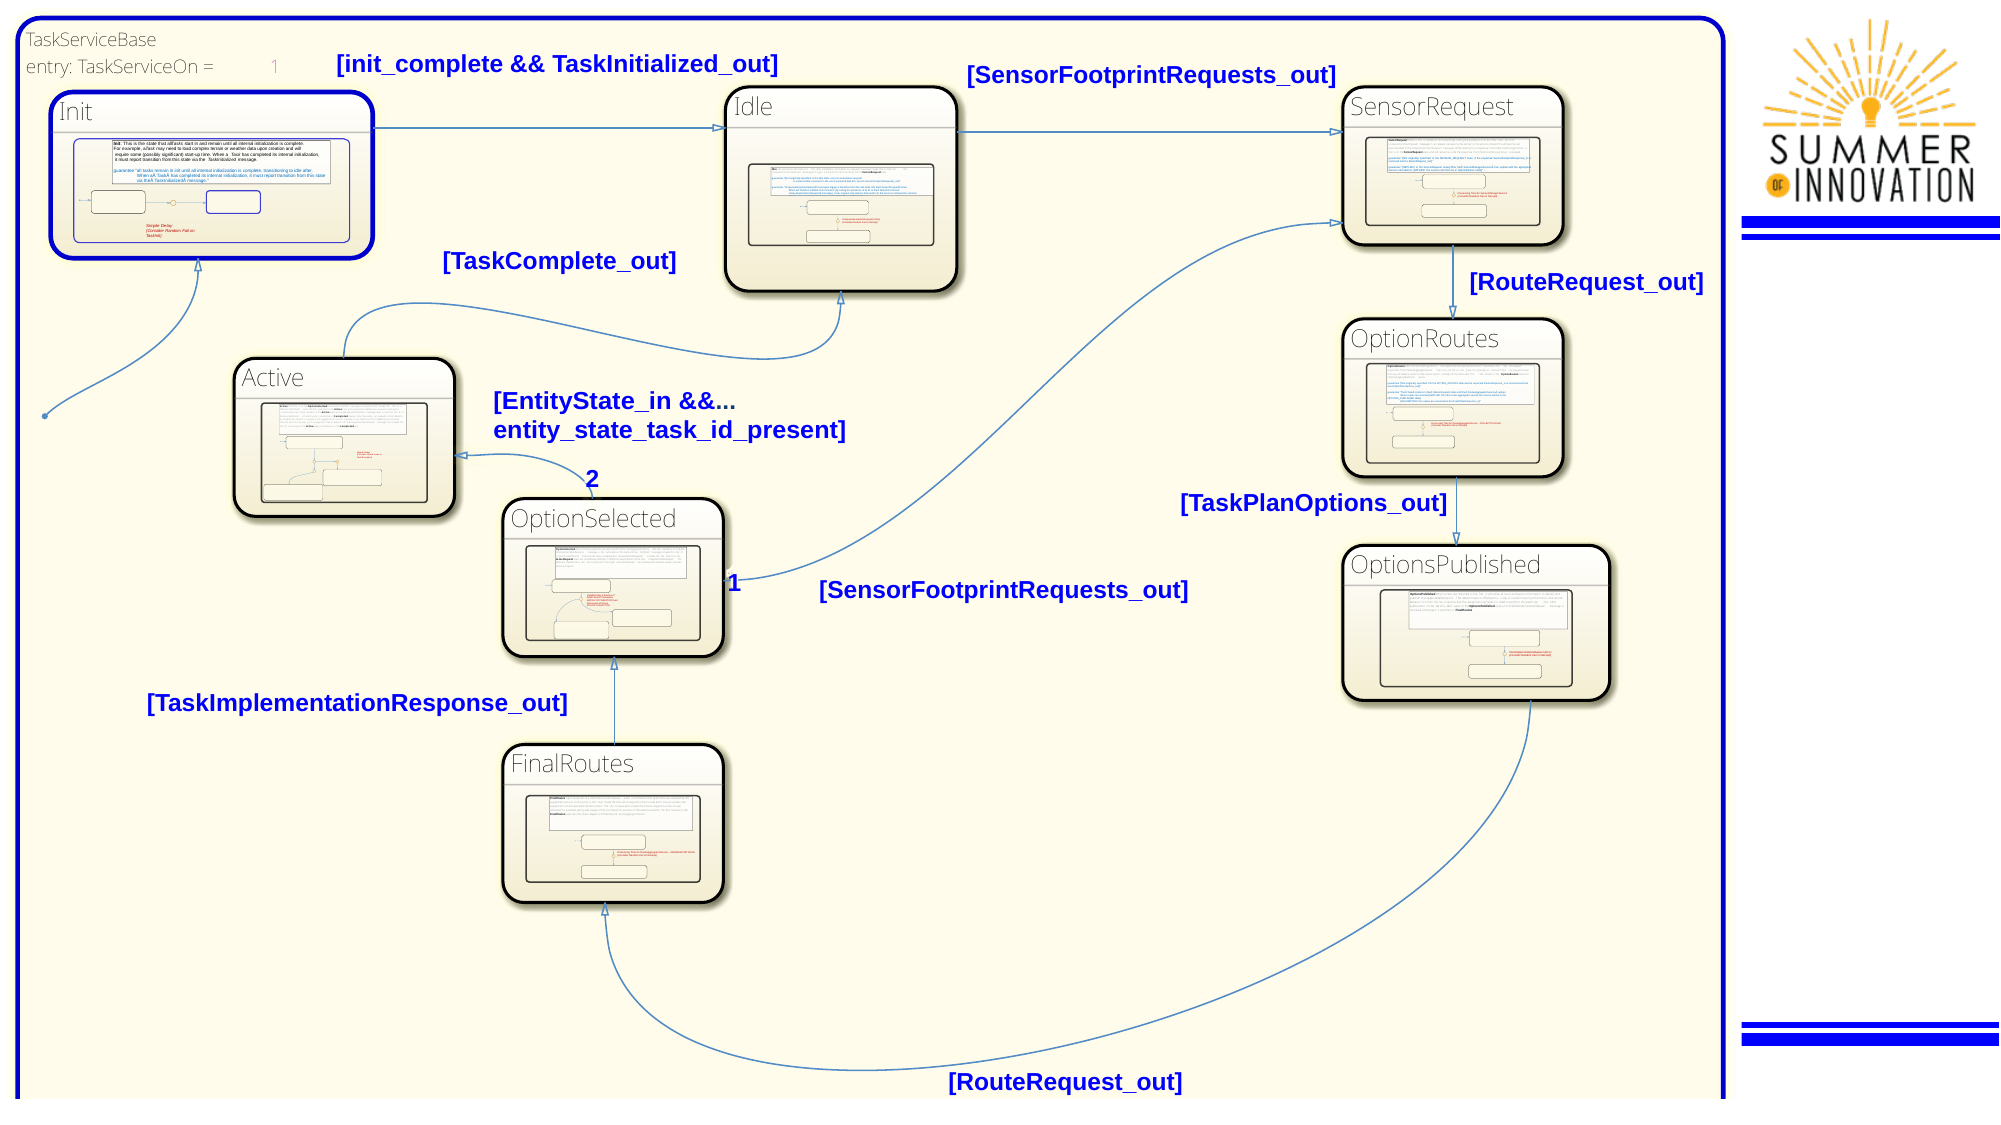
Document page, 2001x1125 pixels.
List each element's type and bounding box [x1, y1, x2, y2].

picture [0, 0, 1742, 1099]
picture [1753, 5, 1993, 230]
